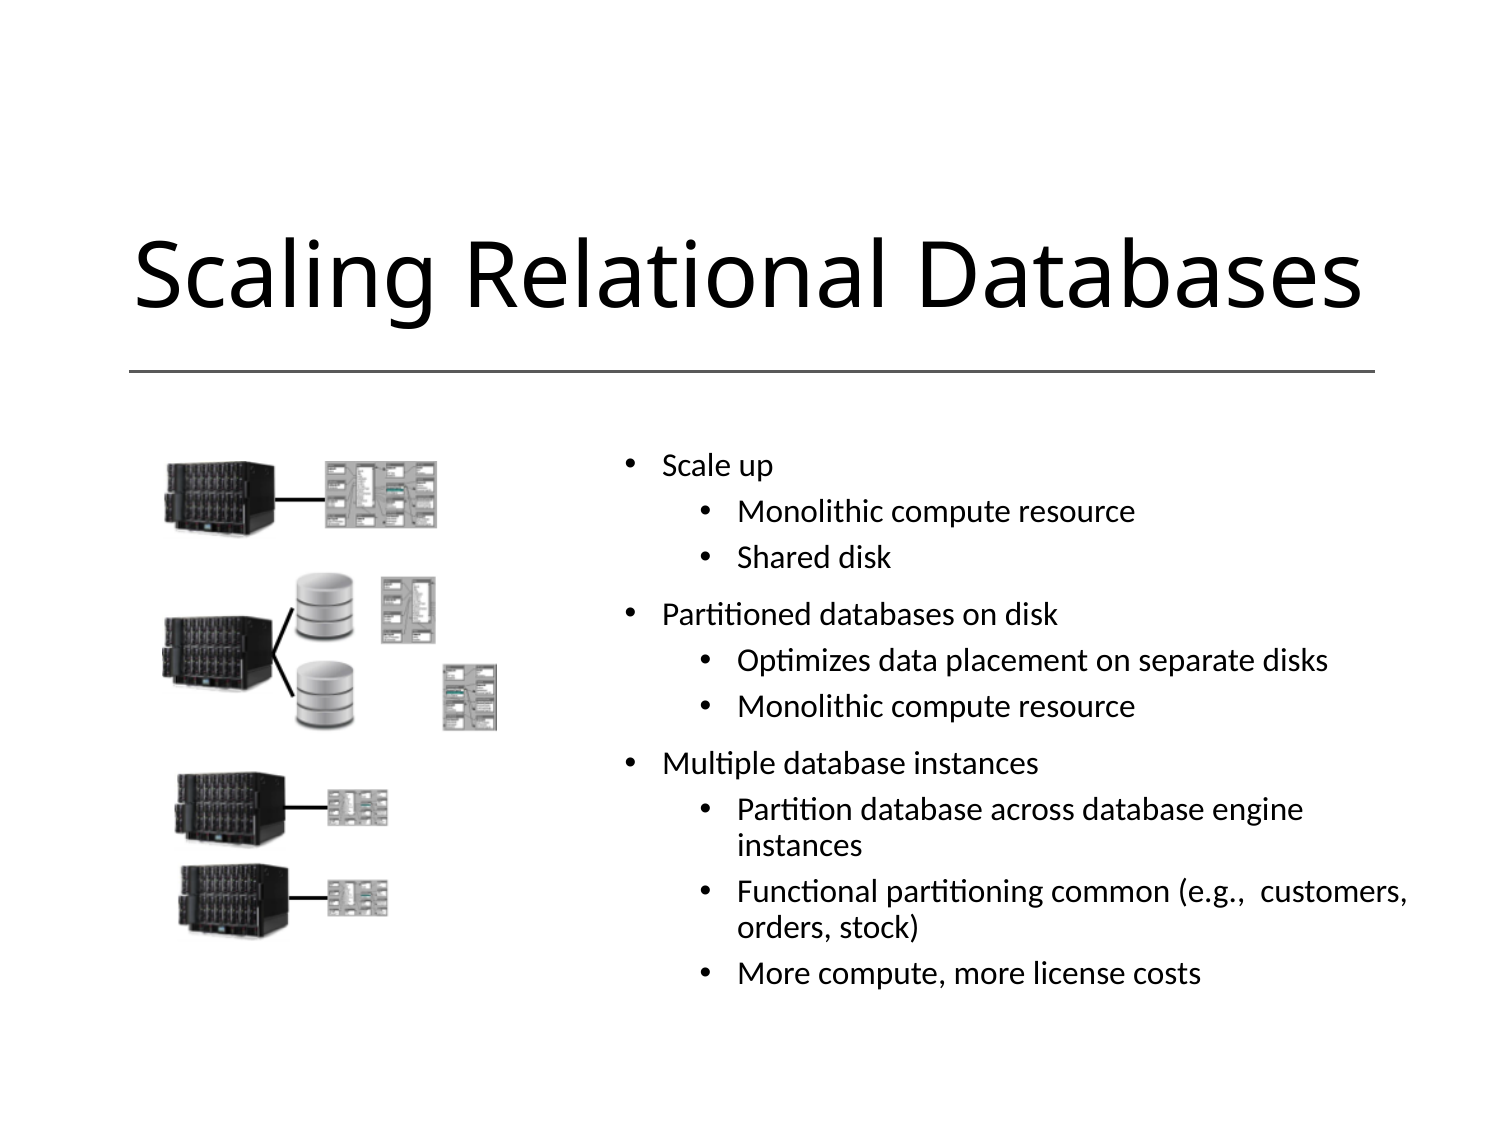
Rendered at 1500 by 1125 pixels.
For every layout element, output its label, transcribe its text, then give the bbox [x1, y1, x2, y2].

title Scaling Relational Databases [118, 160, 1421, 335]
list Scale up Monolithic compute resource Shared disk Partitioned databases on disk Optimizes data placement on separate disks Monolithic compute resource Multiple database instances Partition database across database engine instances Functional partitioning common (e.g., customers, orders, stock) More compute, more license costs [609, 440, 1438, 1025]
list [162, 461, 497, 942]
